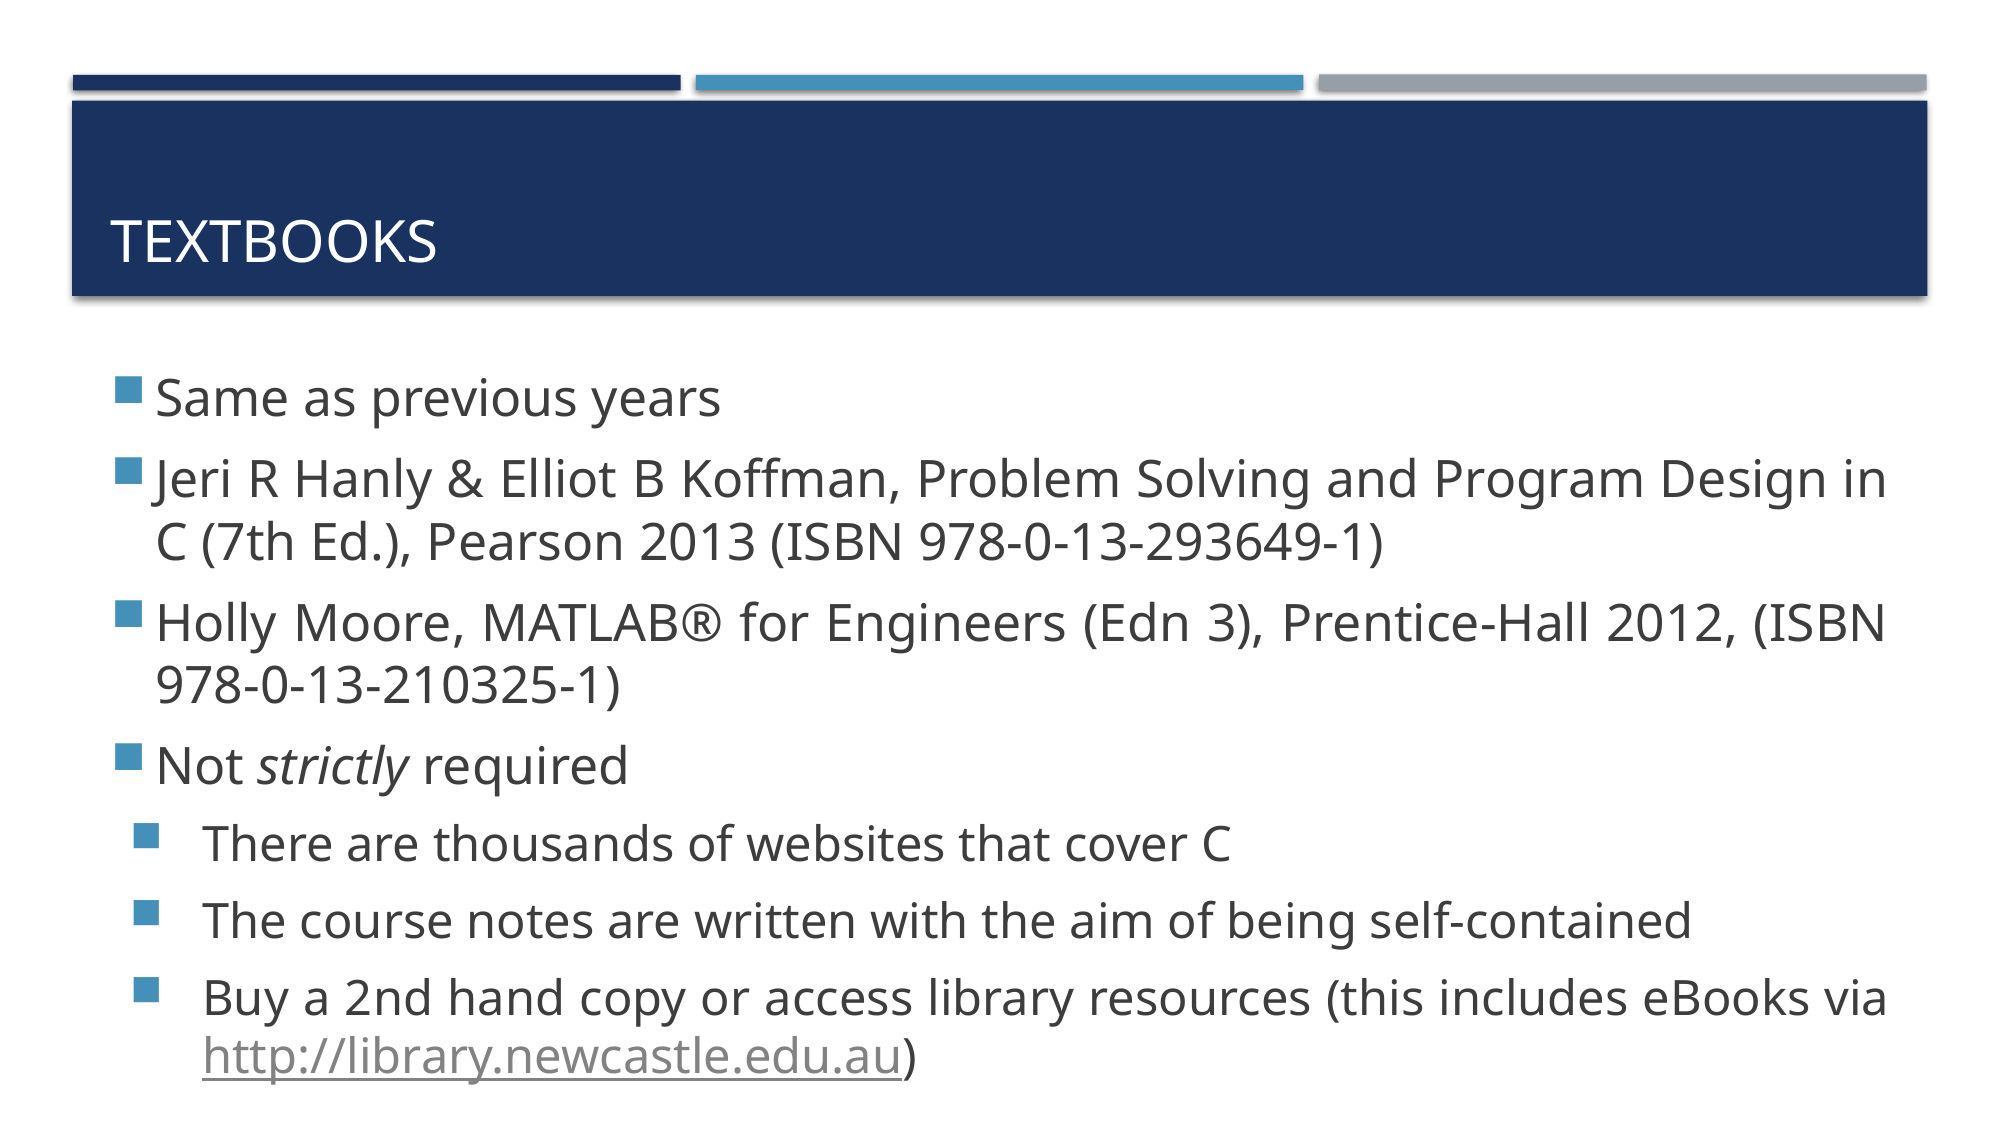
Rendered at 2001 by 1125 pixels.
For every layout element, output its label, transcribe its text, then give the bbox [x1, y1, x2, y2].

title Textbooks [95, 115, 1905, 282]
list Same as previous years Jeri R Hanly & Elliot B Koffman, Problem Solving and Program Design in C (7th Ed.), Pearson 2013 (ISBN 978-0-13-293649-1) Holly Moore, MATLAB® for Engineers (Edn 3), Prentice-Hall 2012, (ISBN 978-0-13-210325-1) Not strictly required There are thousands of websites that cover C The course notes are written with the aim of being self-contained Buy a 2nd hand copy or access library resources (this includes eBooks via http://library.newcastle.edu.au) [95, 357, 1905, 1105]
